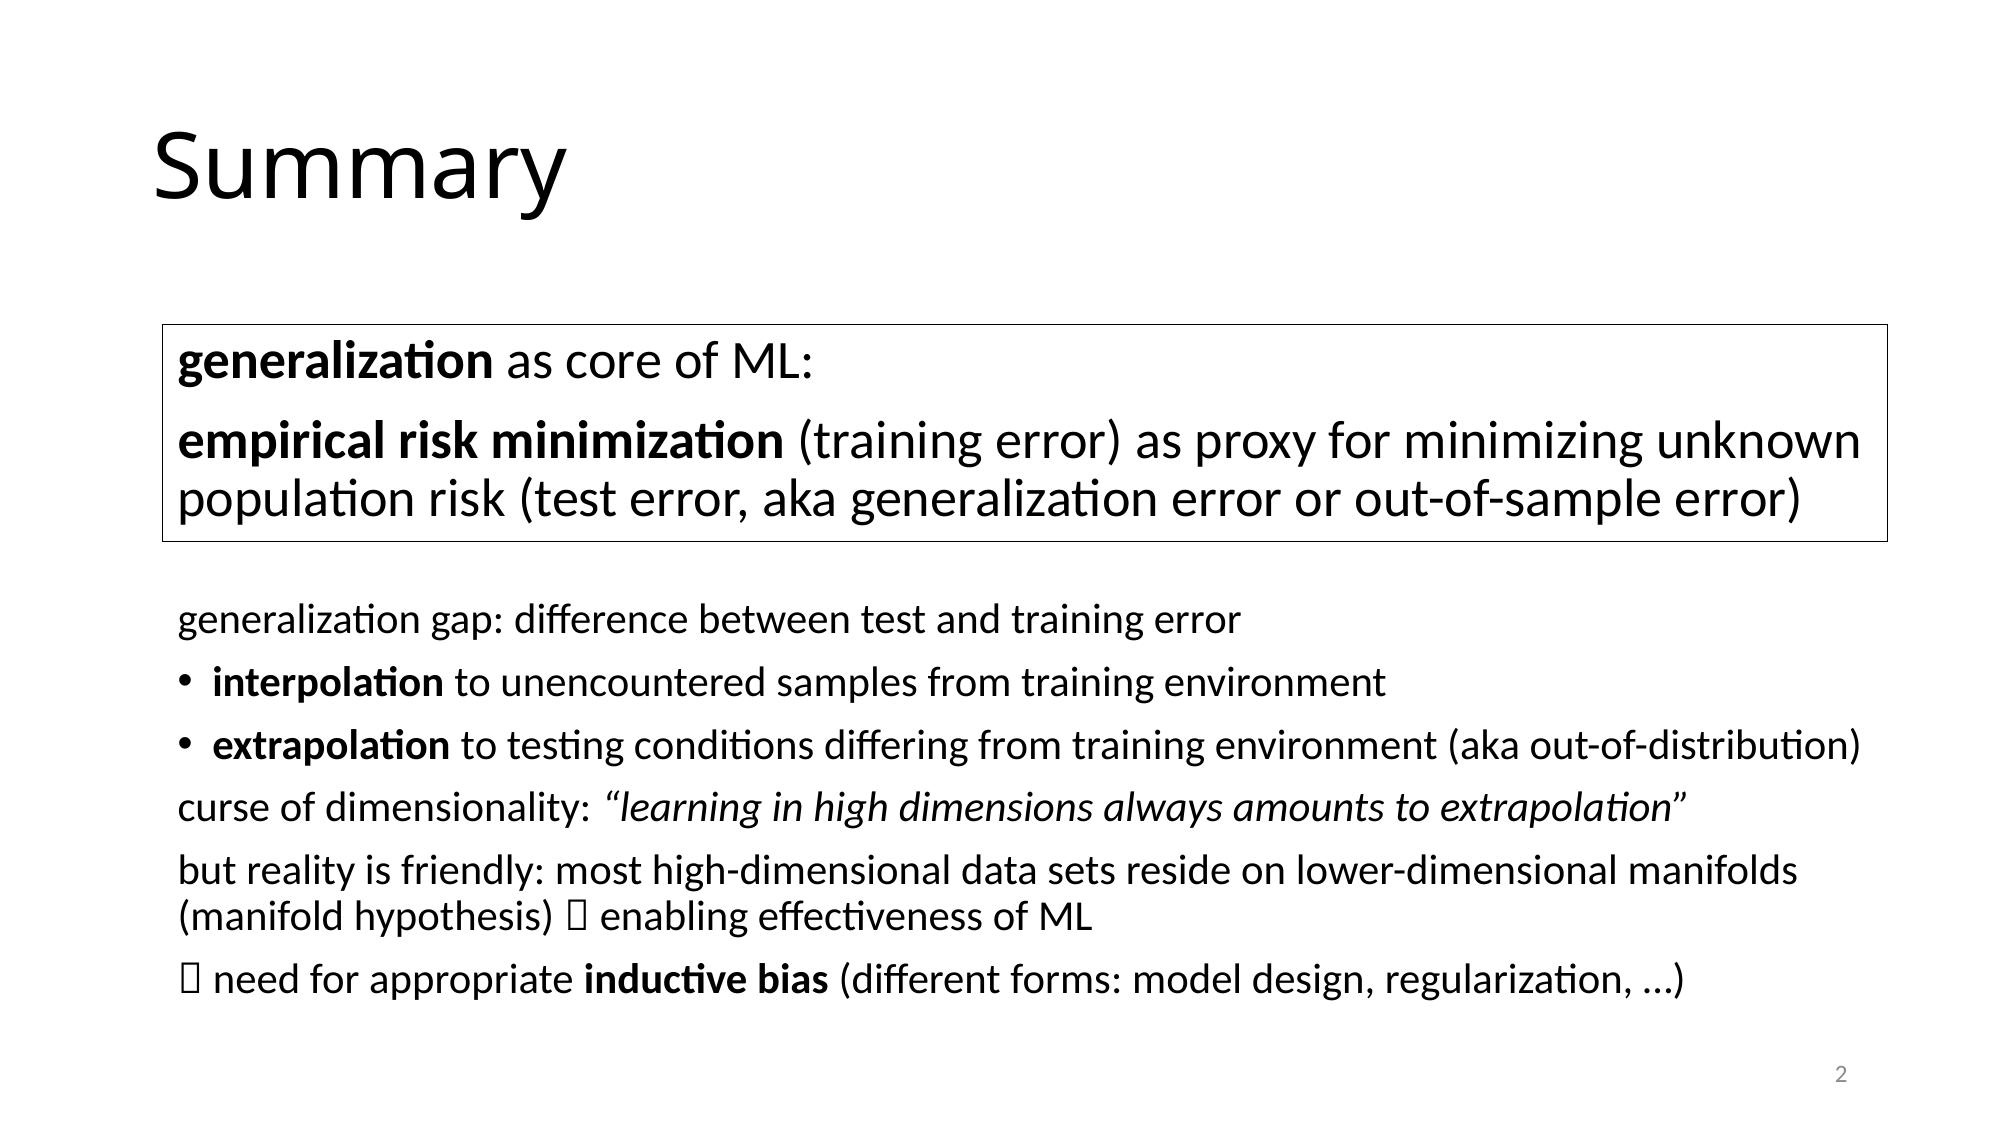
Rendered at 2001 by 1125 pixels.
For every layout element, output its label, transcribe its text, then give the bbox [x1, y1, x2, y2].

slide_number 2 [1412, 1042, 1863, 1103]
text_box generalization as core of ML: empirical risk minimization (training error) as proxy for minimizing unknown population risk (test error, aka generalization error or out-of-sample error) [162, 324, 1888, 542]
title Summary [137, 59, 1863, 278]
list generalization gap: difference between test and training error interpolation to unencountered samples from training environment extrapolation to testing conditions differing from training environment (aka out-of-distribution) curse of dimensionality: “learning in high dimensions always amounts to extrapolation” but reality is friendly: most high-dimensional data sets reside on lower-dimensional manifolds (manifold hypothesis)  enabling effectiveness of ML  need for appropriate inductive bias (different forms: model design, regularization, …) [162, 589, 1888, 1051]
